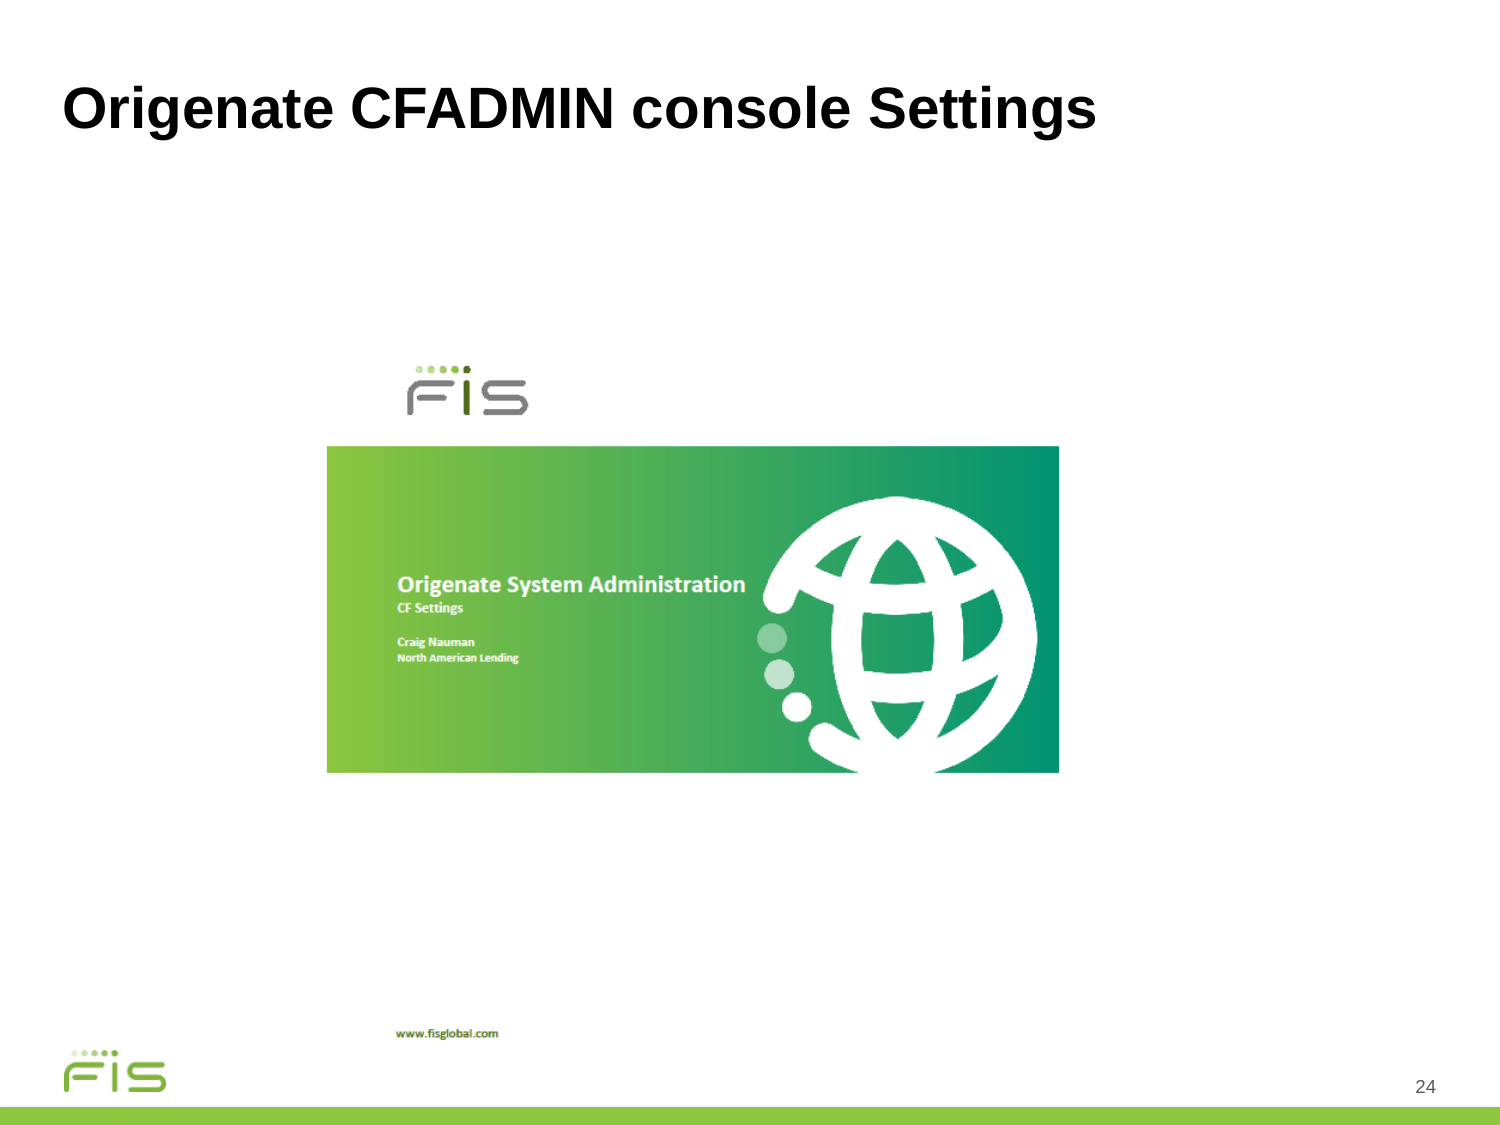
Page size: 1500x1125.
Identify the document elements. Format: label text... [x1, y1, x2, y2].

picture [64, 1050, 166, 1092]
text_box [326, 152, 1060, 1101]
slide_number 24 [1359, 1071, 1437, 1101]
title Origenate CFADMIN console Settings [62, 83, 1435, 255]
